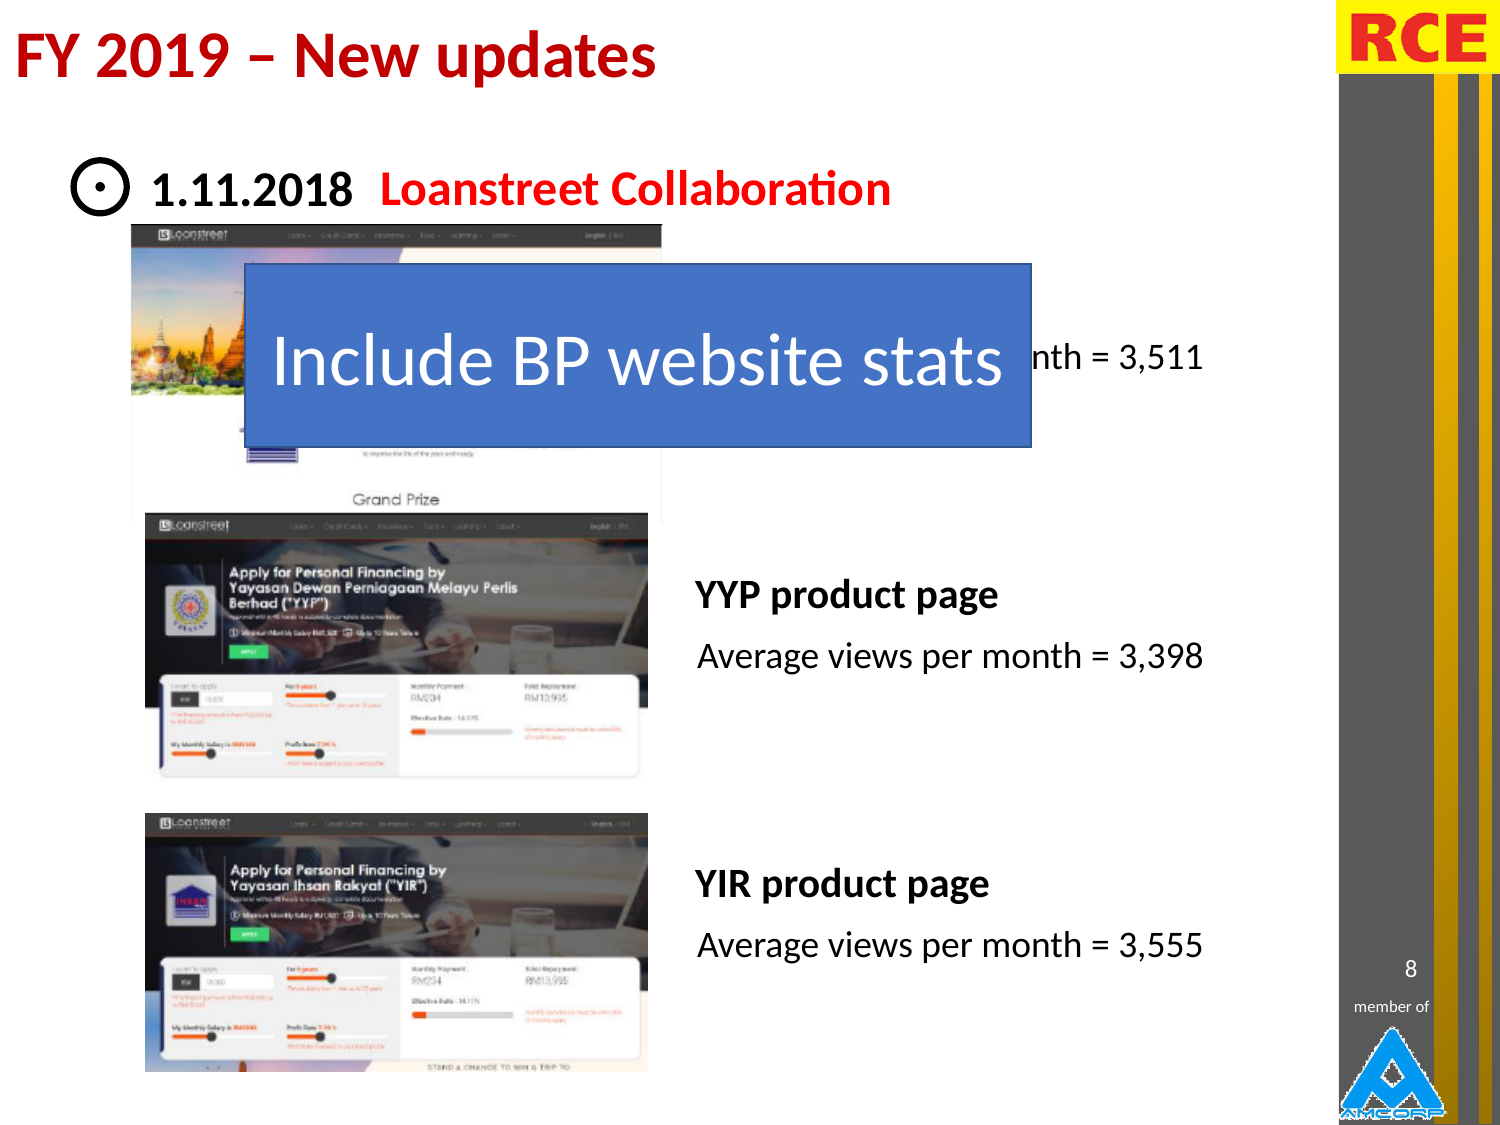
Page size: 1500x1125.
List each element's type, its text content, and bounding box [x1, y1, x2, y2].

text_box YYP product page [680, 559, 1015, 625]
text_box 1.11.2018 [136, 148, 365, 224]
text_box Average views per month = 3,398 [682, 623, 1220, 684]
picture [145, 813, 648, 1072]
picture [1336, 0, 1500, 74]
text_box YIR product page [680, 848, 1006, 913]
text_box Average views per month = 3,555 [682, 912, 1220, 972]
title FY 2019 – New updates [0, 0, 1294, 112]
slide_number 8 [1095, 937, 1433, 998]
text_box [73, 160, 127, 214]
text_box Include BP website stats [663, 263, 1032, 448]
picture [1329, 1018, 1455, 1121]
text_box Average views per month = 3,511 [1032, 324, 1220, 385]
text_box Loanstreet Collaboration [365, 148, 1443, 224]
picture [130, 224, 663, 786]
